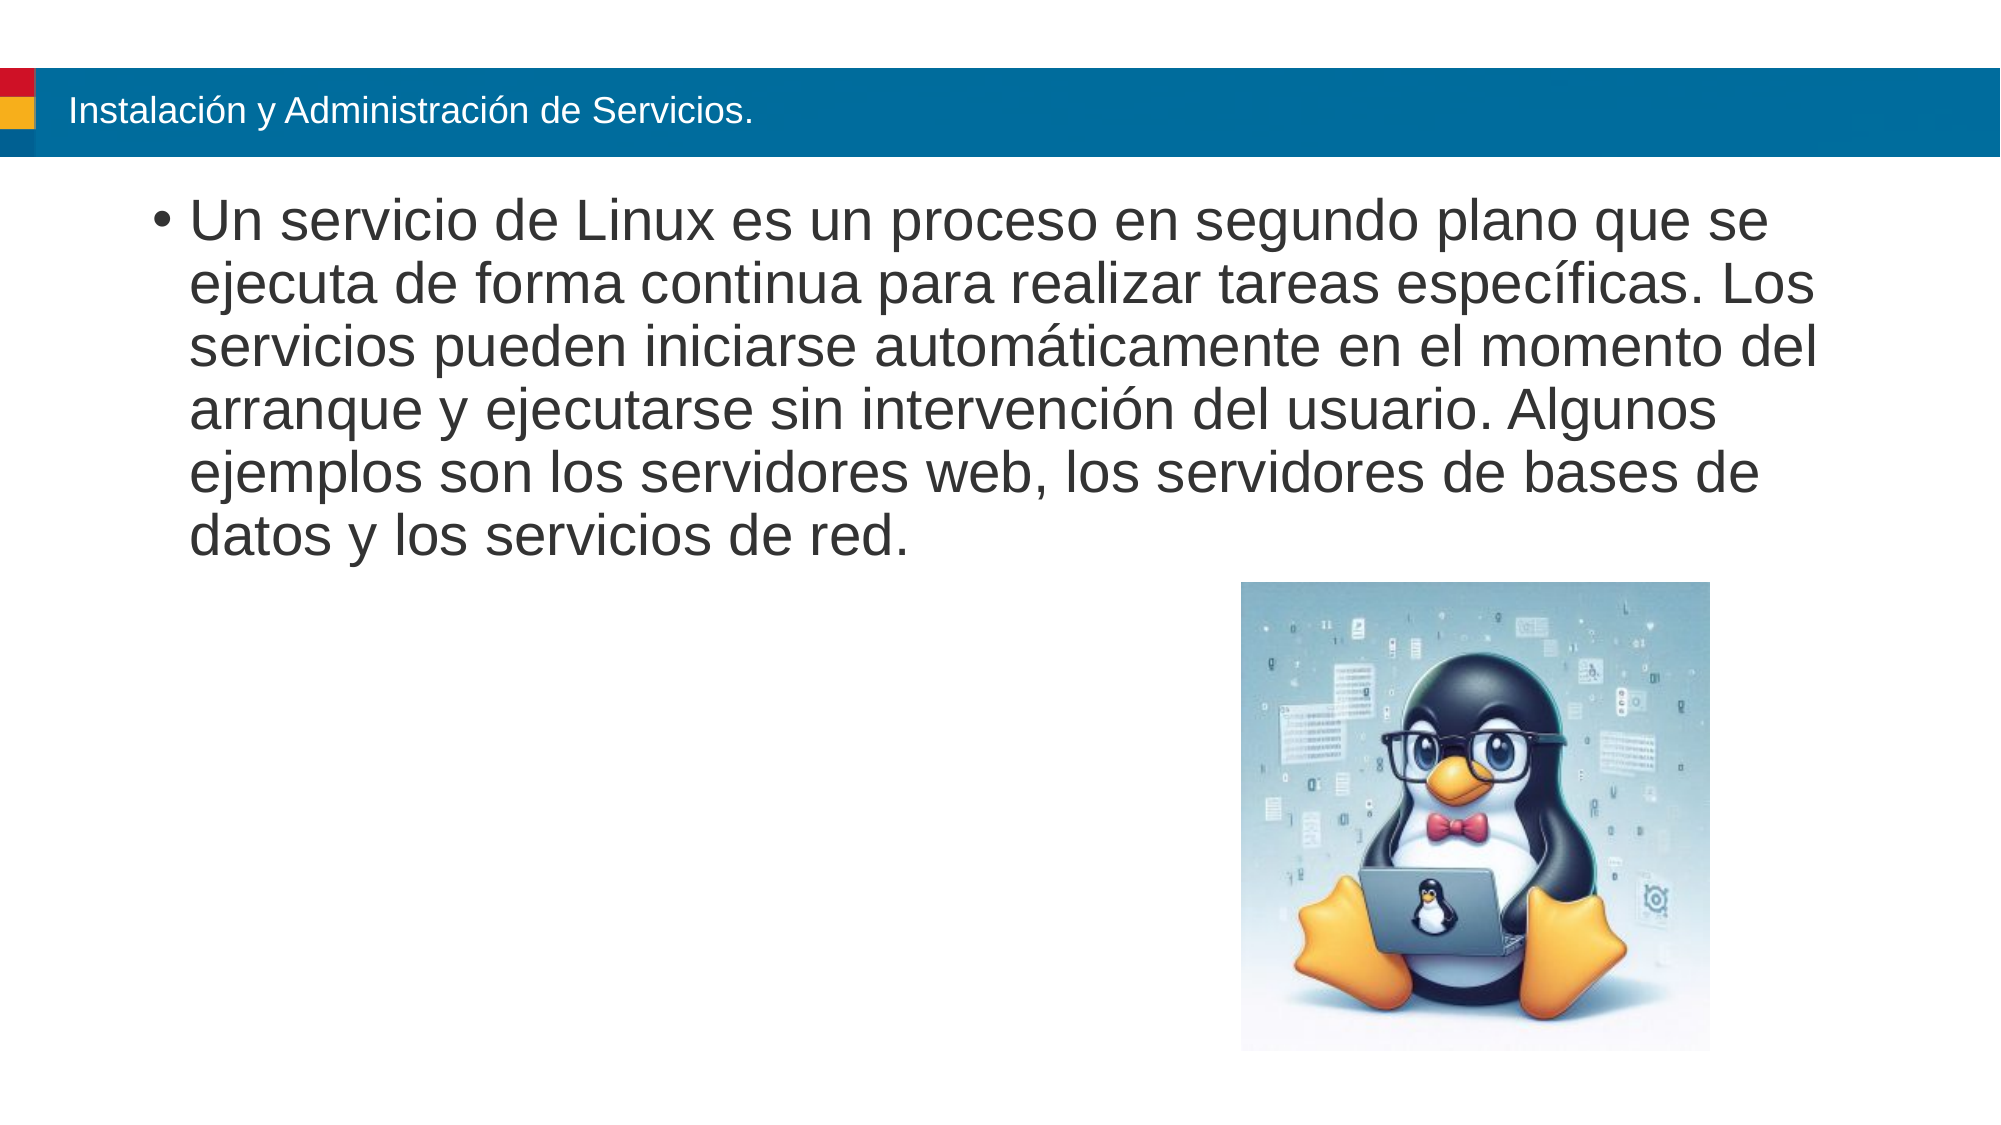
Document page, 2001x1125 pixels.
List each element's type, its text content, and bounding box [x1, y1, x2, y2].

picture [1241, 582, 1710, 1051]
title Instalación y Administración de Servicios. [53, 78, 1596, 145]
picture [0, 68, 35, 129]
list Un servicio de Linux es un proceso en segundo plano que se ejecuta de forma continua para realizar tareas específicas. Los servicios pueden iniciarse automáticamente en el momento del arranque y ejecutarse sin intervención del usuario. Algunos ejemplos son los servidores web, los servidores de bases de datos y los servicios de red. [137, 182, 1863, 1014]
